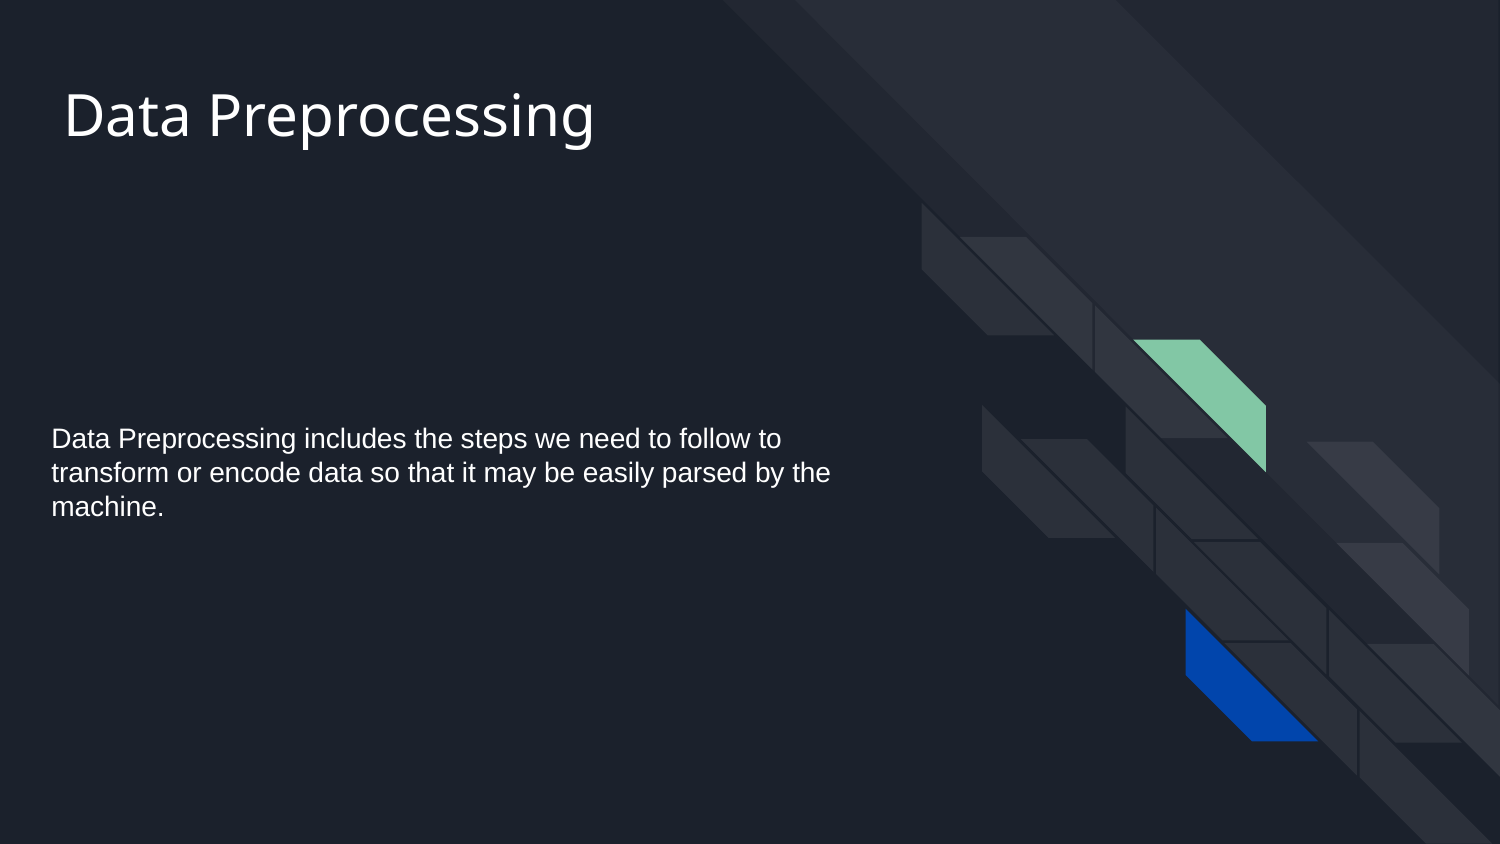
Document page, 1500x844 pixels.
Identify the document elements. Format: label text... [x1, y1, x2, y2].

title Data Preprocessing [48, 19, 801, 208]
text_box Data Preprocessing includes the steps we need to follow to transform or encode data so that it may be easily parsed by the machine. [36, 405, 889, 537]
